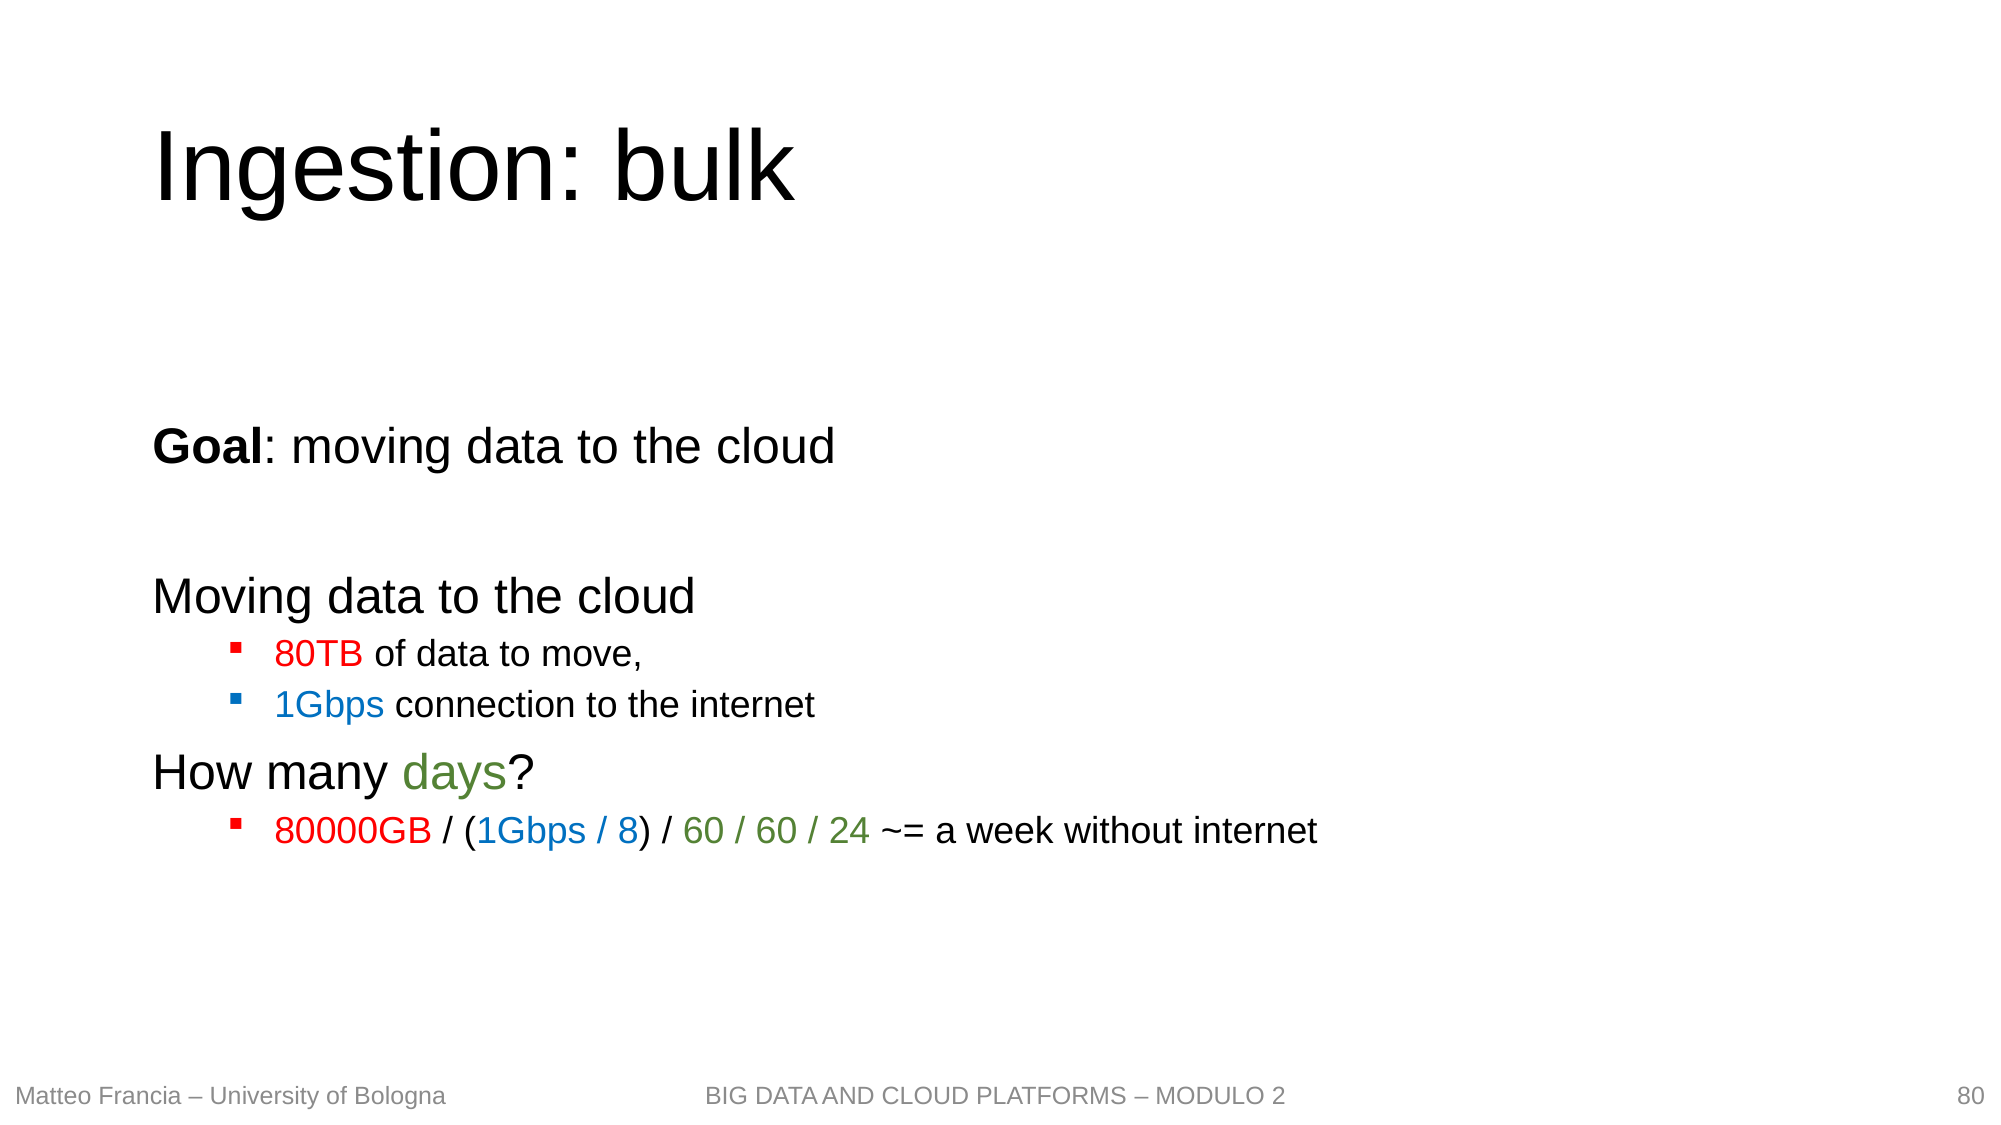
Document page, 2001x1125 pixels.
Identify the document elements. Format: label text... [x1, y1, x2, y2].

title Ingestion: bulk [137, 59, 1863, 278]
footer Matteo Francia – University of Bologna [0, 1065, 466, 1125]
list Goal: moving data to the cloud Moving data to the cloud 80TB of data to move, 1Gbps connection to the internet How many days? 80000GB / (1Gbps / 8) / 60 / 60 / 24 ~= a week without internet [137, 278, 1863, 993]
slide_number 80 [1550, 1065, 2000, 1125]
